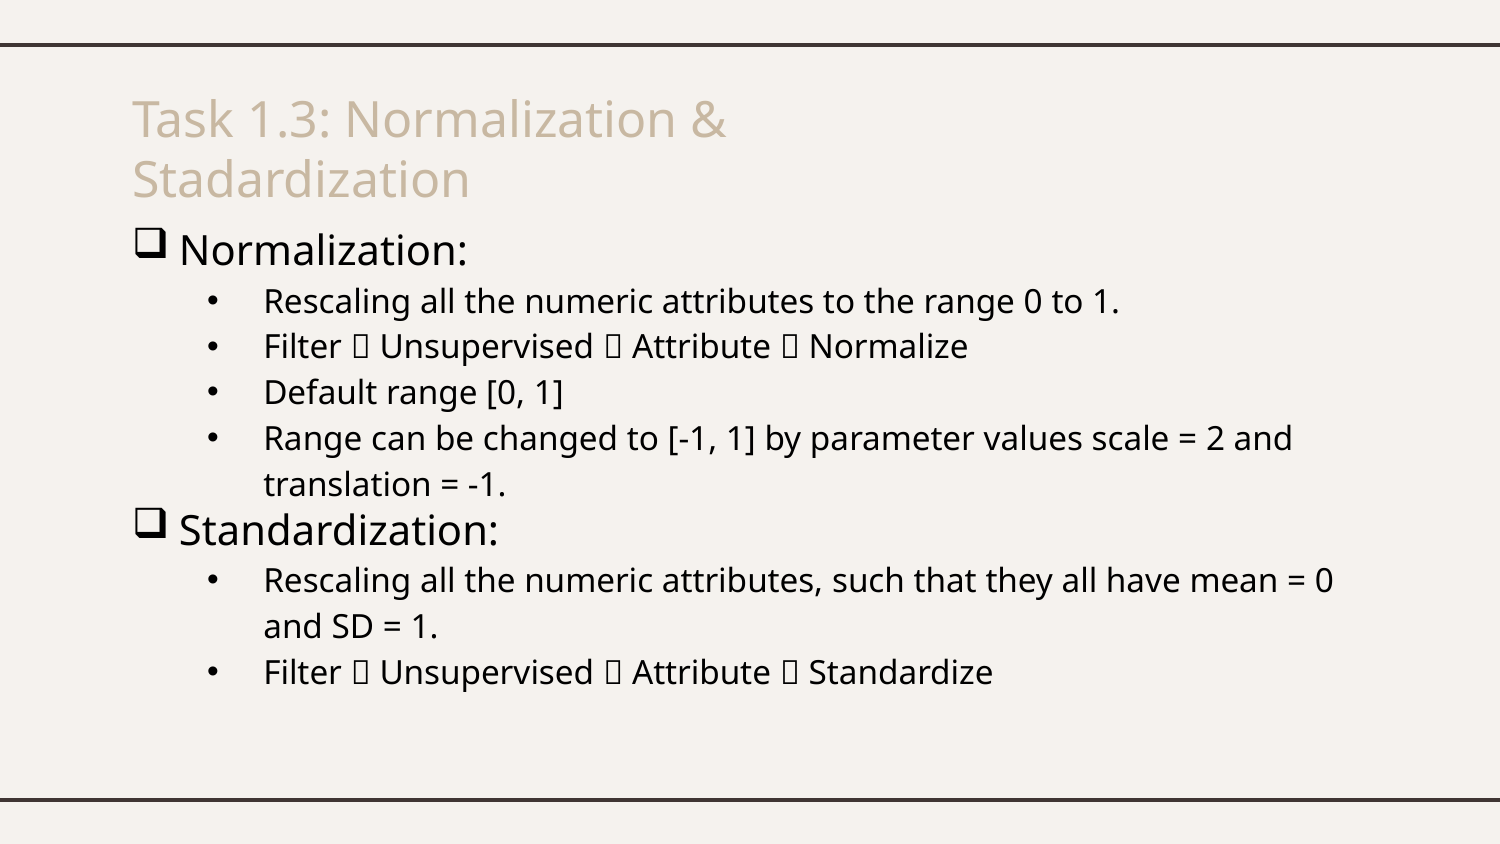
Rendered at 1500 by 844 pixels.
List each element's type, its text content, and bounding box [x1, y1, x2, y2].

list Normalization: Rescaling all the numeric attributes to the range 0 to 1. Filter  Unsupervised  Attribute  Normalize Default range [0, 1] Range can be changed to [-1, 1] by parameter values scale = 2 and translation = -1. Standardization: Rescaling all the numeric attributes, such that they all have mean = 0 and SD = 1. Filter  Unsupervised  Attribute  Standardize [116, 208, 1383, 750]
title Task 1.3: Normalization & Stadardization [116, 72, 1070, 167]
